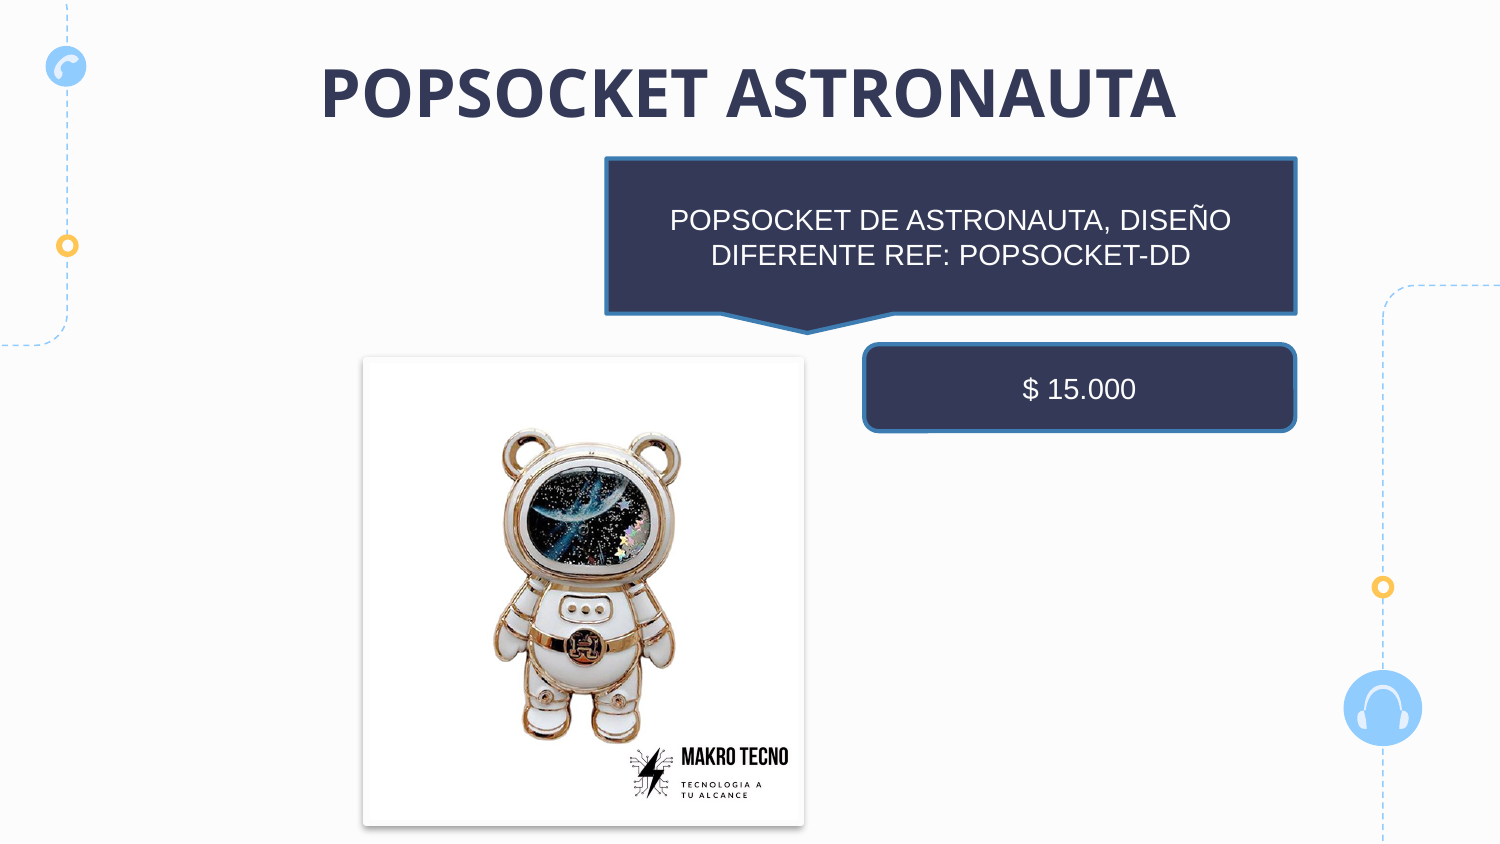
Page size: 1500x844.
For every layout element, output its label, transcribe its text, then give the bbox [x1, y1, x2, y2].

text_box [363, 357, 804, 826]
title POPSOCKET ASTRONAUTA [279, 38, 1218, 159]
text_box POPSOCKET DE ASTRONAUTA, DISEÑO DIFERENTE REF: POPSOCKET-DD [604, 156, 1298, 336]
text_box $ 15.000 [862, 342, 1298, 434]
picture [396, 411, 838, 844]
